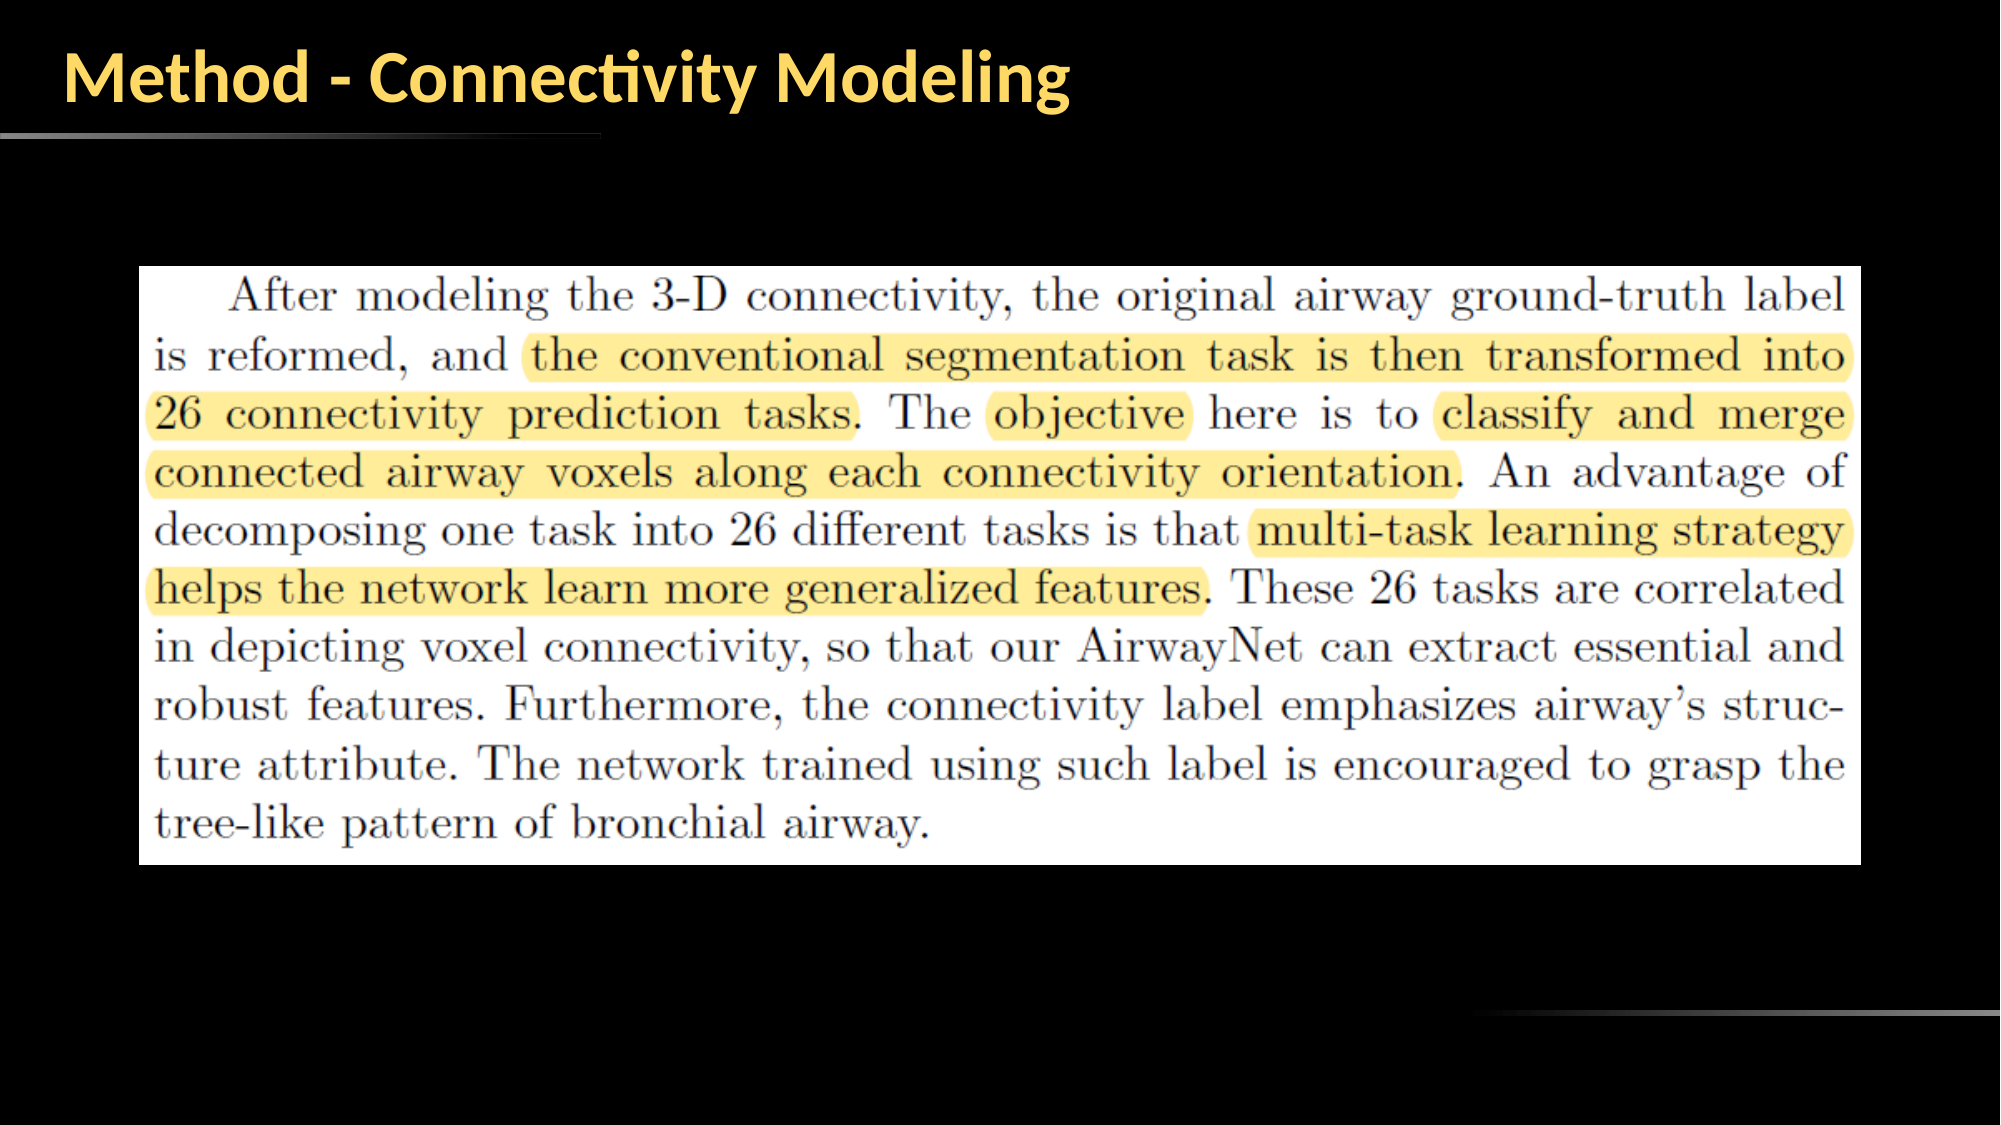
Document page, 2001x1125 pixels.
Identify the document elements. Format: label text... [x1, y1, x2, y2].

title Method - Connectivity Modeling [47, 0, 1942, 167]
picture [139, 266, 1861, 866]
picture [1400, 1010, 2000, 1016]
picture [1, 134, 47, 139]
